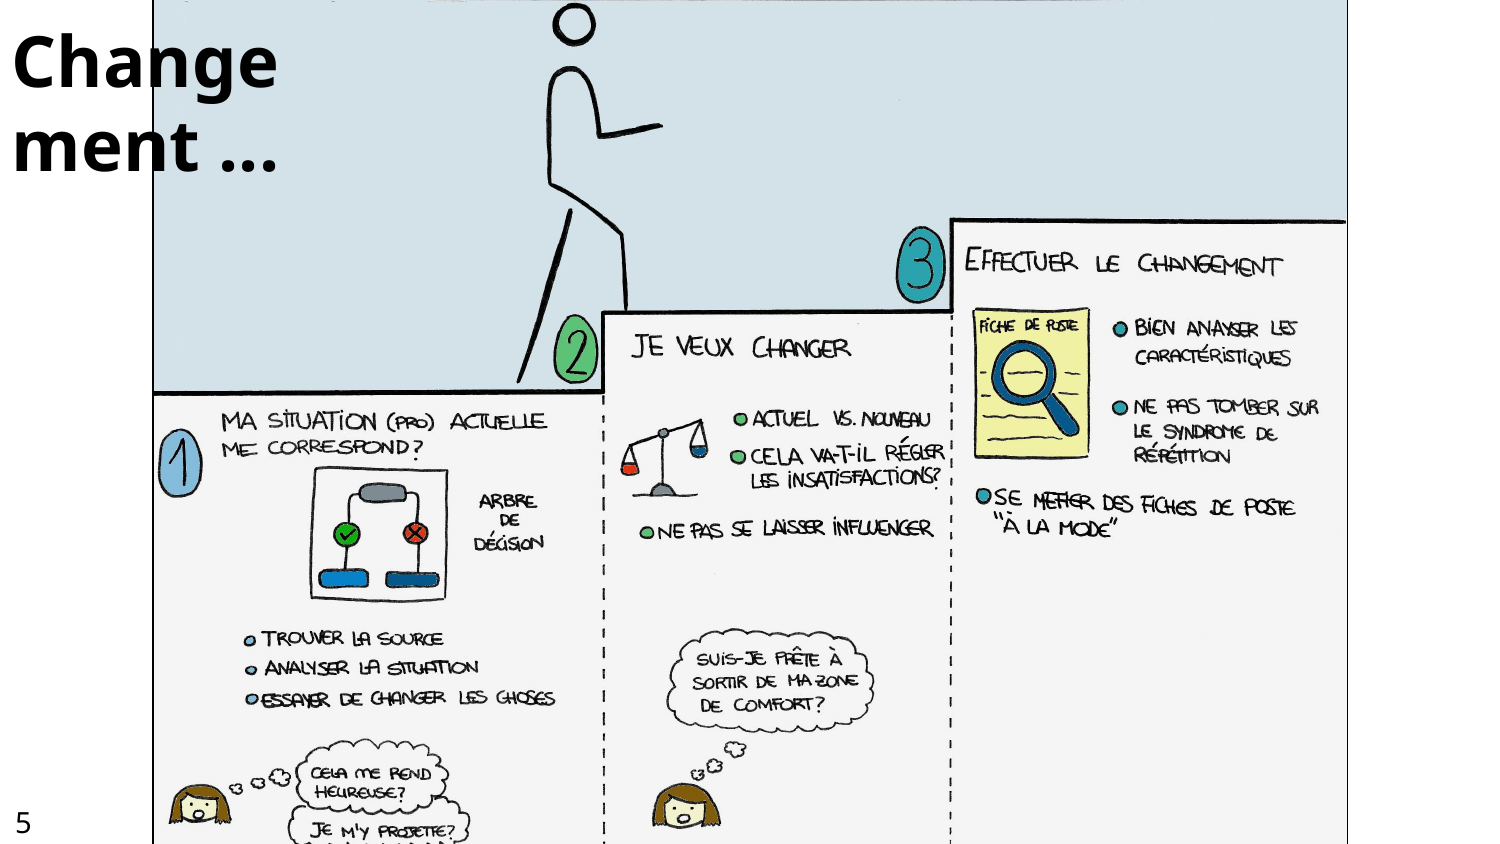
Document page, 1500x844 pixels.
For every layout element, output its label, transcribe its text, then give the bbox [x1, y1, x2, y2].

title Changement ... [0, 1, 150, 89]
text_box 5 [0, 804, 85, 844]
picture [153, 0, 1348, 844]
